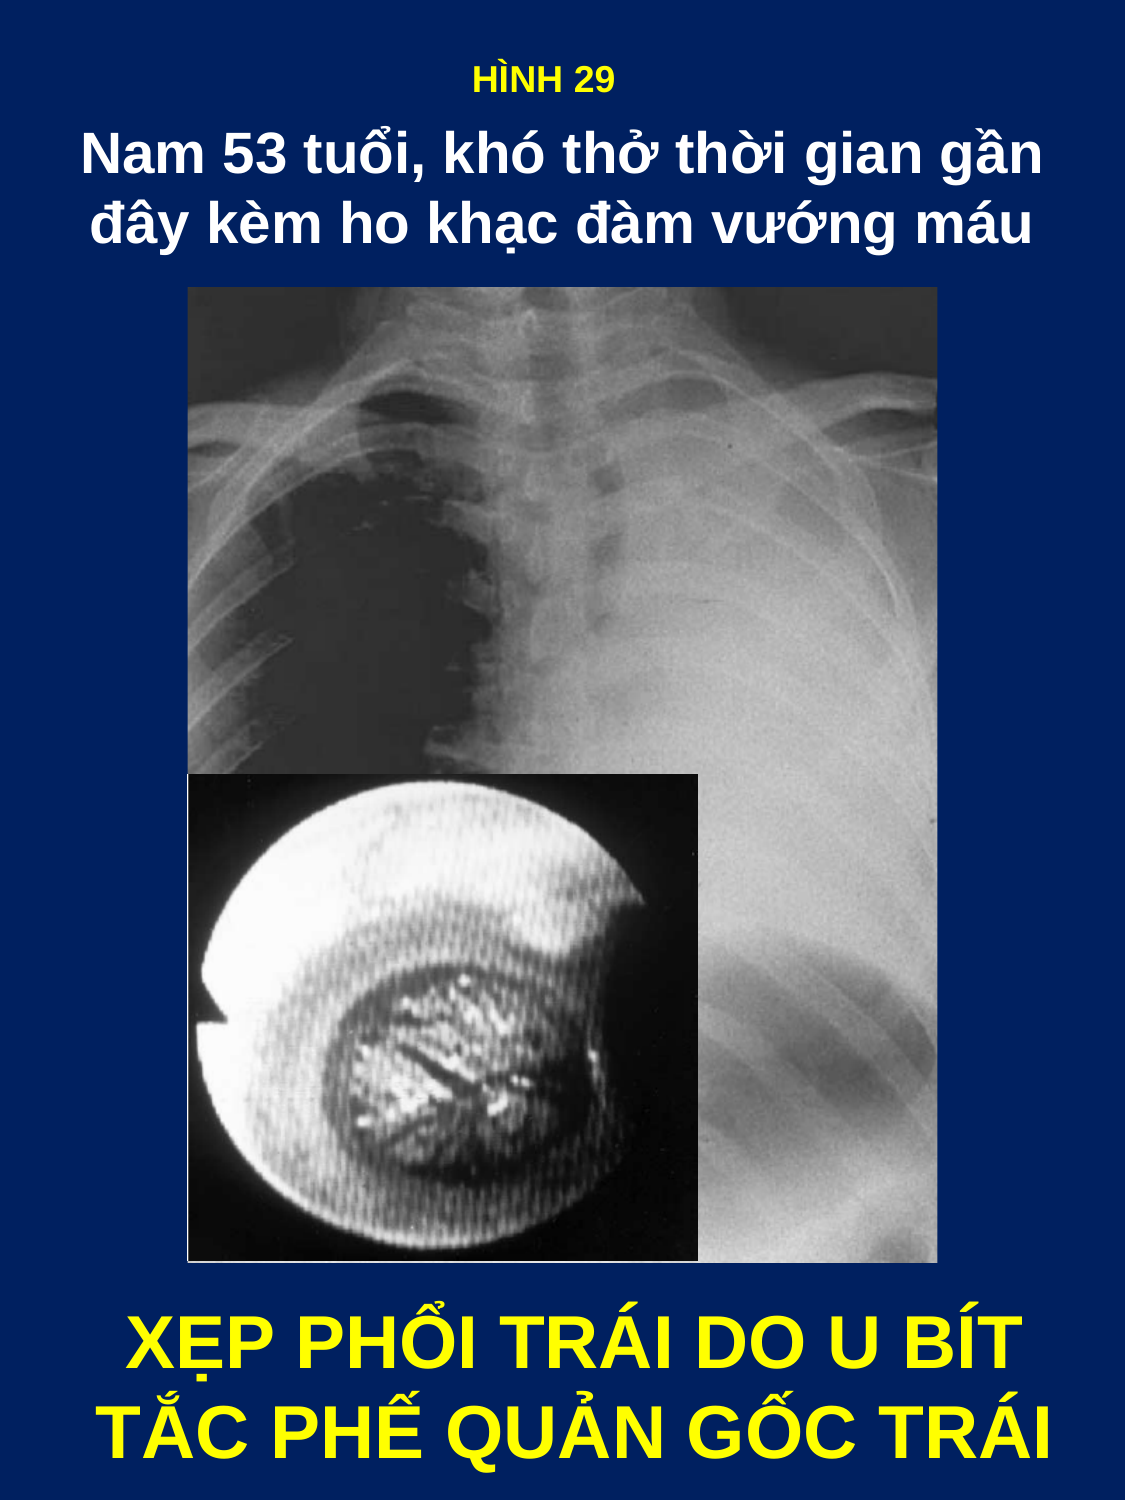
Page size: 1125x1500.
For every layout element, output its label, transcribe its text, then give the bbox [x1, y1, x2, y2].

slide_number HÌNH 28 [412, 37, 675, 118]
list XẸP PHỔI TRÁI DO U BÍT TẮC PHẾ QUẢN GỐC TRÁI [50, 1286, 1100, 1463]
picture [187, 287, 938, 1263]
title Nam 53 tuổi, khó thở thời gian gần đây kèm ho khạc đàm vướng máu [50, 138, 1075, 263]
